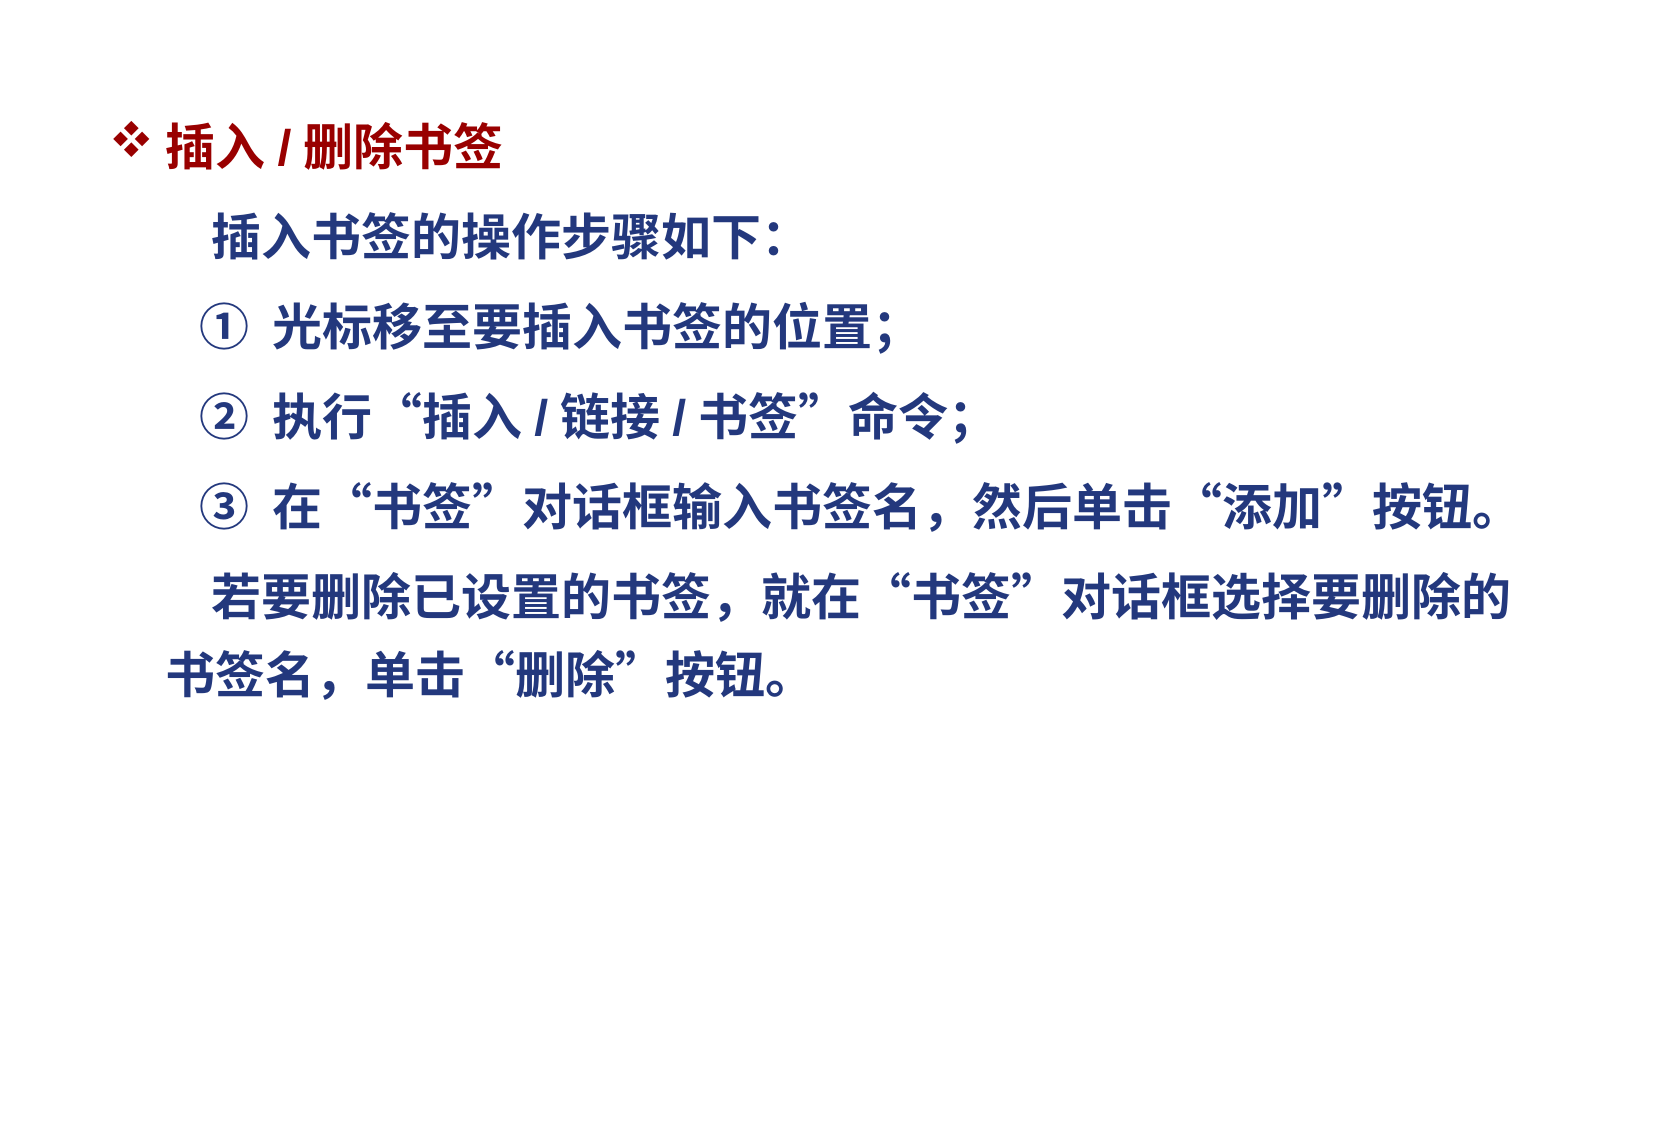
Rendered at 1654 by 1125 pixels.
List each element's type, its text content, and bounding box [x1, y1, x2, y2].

text_box 插入/删除书签 插入书签的操作步骤如下： ① 光标移至要插入书签的位置； ② 执行“插入/链接/书签”命令； ③ 在“书签”对话框输入书签名，然后单击“添加”按钮。 若要删除已设置的书签，就在“书签”对话框选择要删除的书签名，单击“删除”按钮。 [94, 90, 1560, 711]
